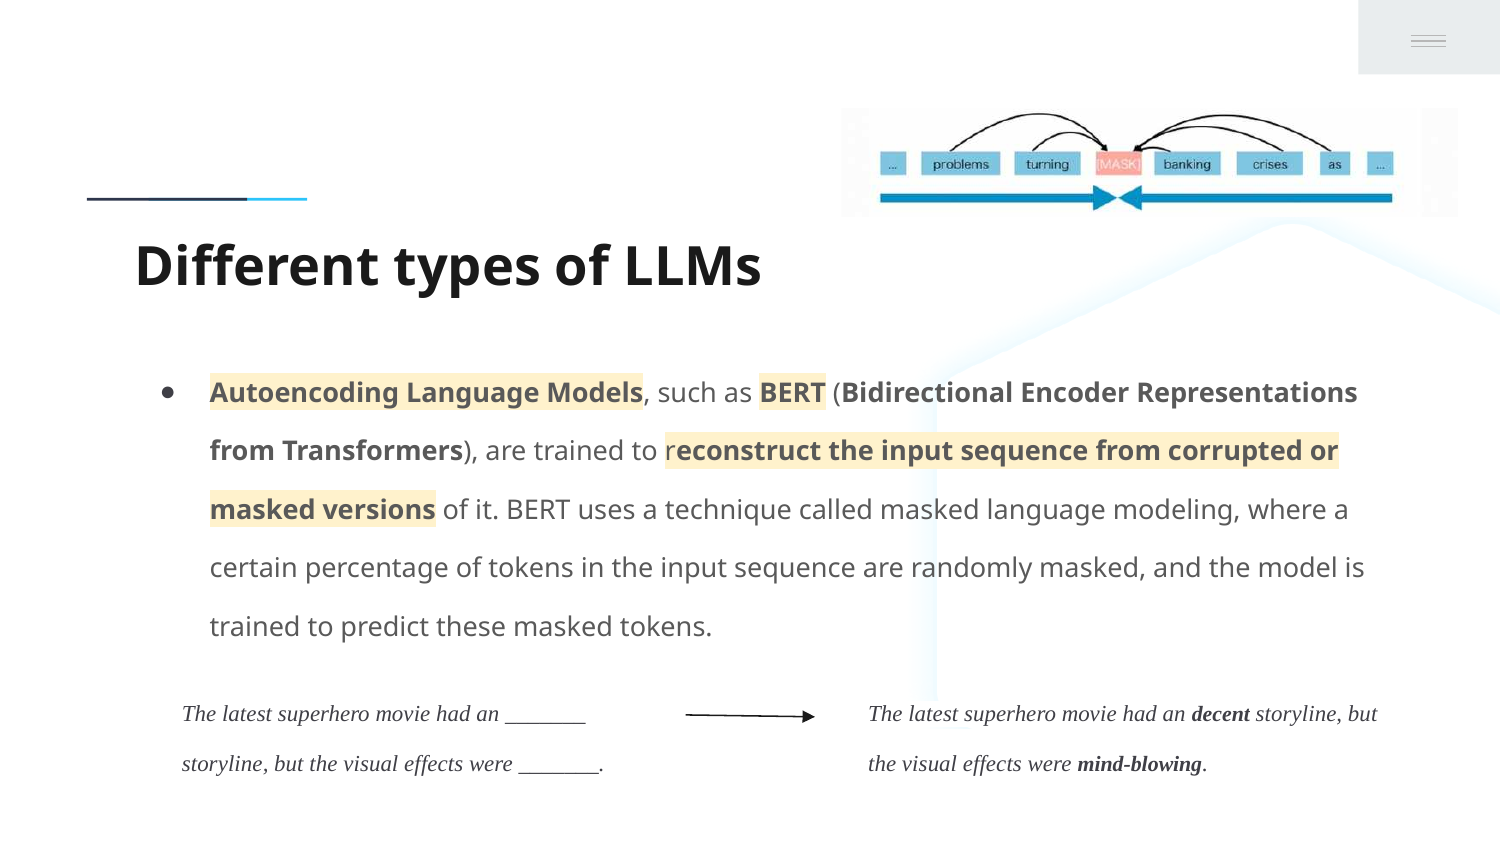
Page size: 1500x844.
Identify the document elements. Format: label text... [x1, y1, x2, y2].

title Different types of LLMs [119, 216, 1381, 253]
text_box The latest superhero movie had an decent storyline, but the visual effects were mind-blowing. [853, 661, 1425, 791]
picture [0, 0, 1500, 729]
text_box The latest superhero movie had an _______ storyline, but the visual effects were _______. [166, 661, 659, 791]
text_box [685, 714, 816, 718]
list Autoencoding Language Models, such as BERT (Bidirectional Encoder Representations from Transformers), are trained to reconstruct the input sequence from corrupted or masked versions of it. BERT uses a technique called masked language modeling, where a certain percentage of tokens in the input sequence are randomly masked, and the model is trained to predict these masked tokens. [119, 253, 1410, 625]
